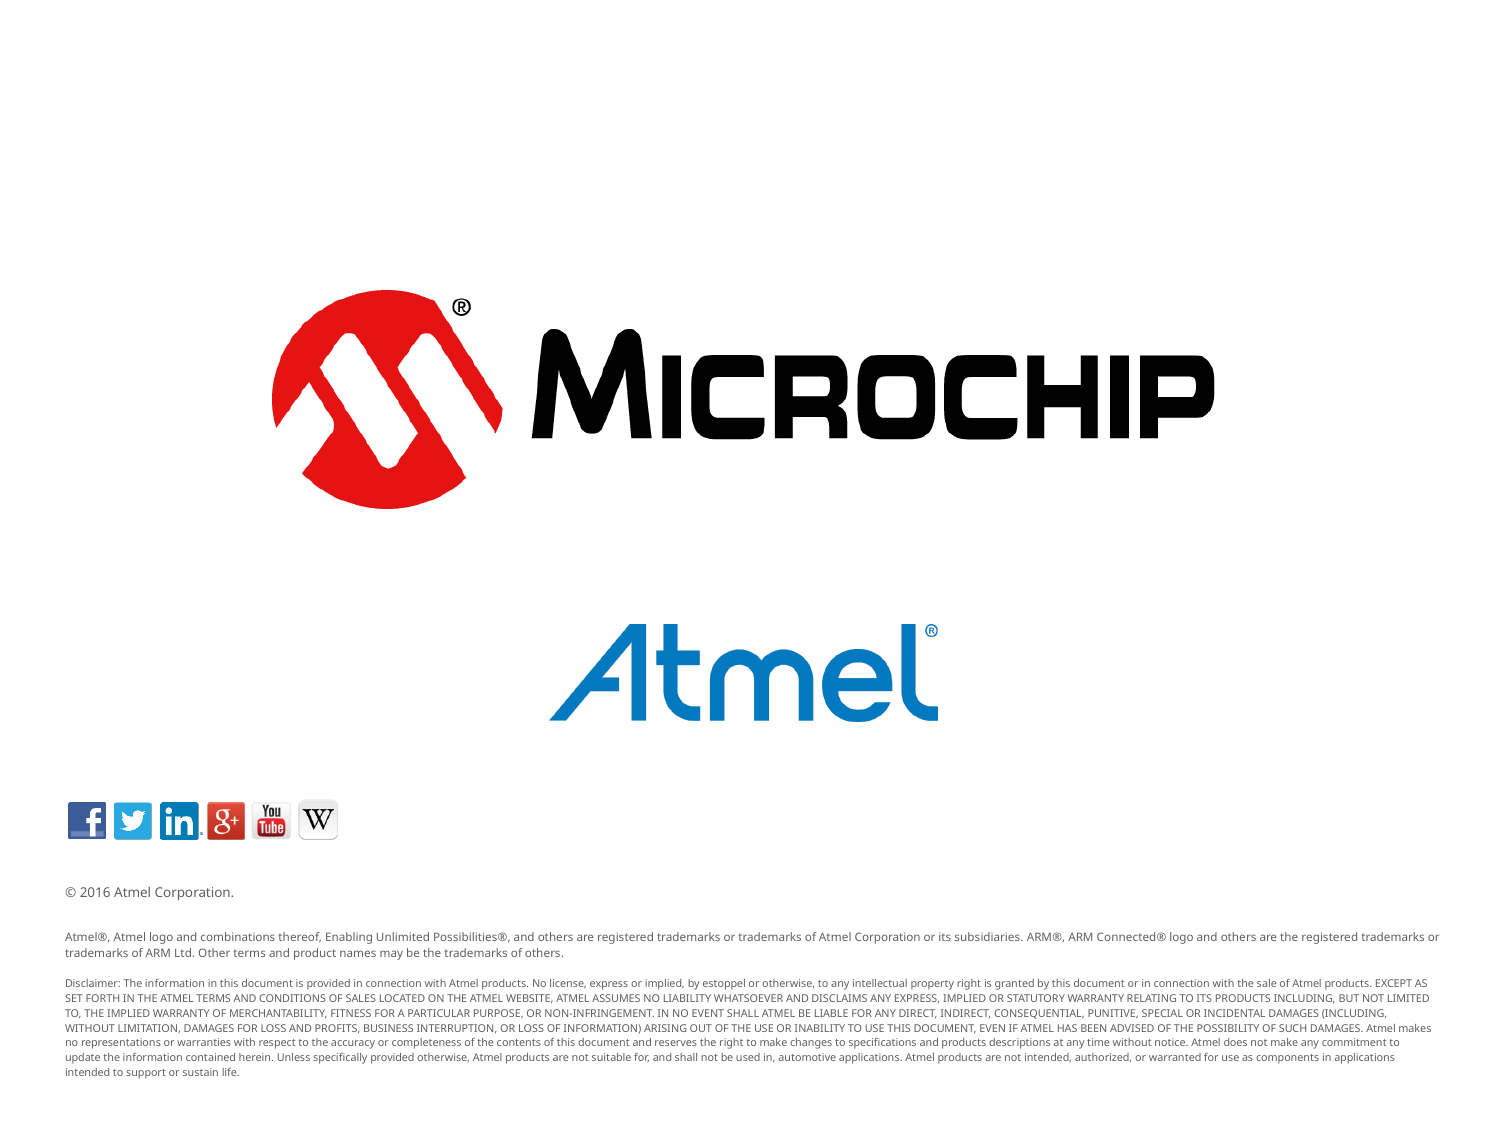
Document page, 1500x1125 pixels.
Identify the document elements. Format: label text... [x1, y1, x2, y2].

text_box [68, 799, 338, 842]
table_cell Disclaimer: The information in this document is provided in connection with Atmel products. No license, express or implied, by estoppel or otherwise, to any intellectual property right is granted by this document or in connection with the sale of Atmel products. EXCEPT AS SET FORTH IN THE ATMEL TERMS AND CONDITIONS OF SALES LOCATED ON THE ATMEL WEBSITE, ATMEL ASSUMES NO LIABILITY WHATSOEVER AND DISCLAIMS ANY EXPRESS, IMPLIED OR STATUTORY WARRANTY RELATING TO ITS PRODUCTS INCLUDING, BUT NOT LIMITED TO, THE IMPLIED WARRANTY OF MERCHANTABILITY, FITNESS FOR A PARTICULAR PURPOSE, OR NON-INFRINGEMENT. IN NO EVENT SHALL ATMEL BE LIABLE FOR ANY DIRECT, INDIRECT, CONSEQUENTIAL, PUNITIVE, SPECIAL OR INCIDENTAL DAMAGES (INCLUDING, WITHOUT LIMITATION, DAMAGES FOR LOSS AND PROFITS, BUSINESS INTERRUPTION, OR LOSS OF INFORMATION) ARISING OUT OF THE USE OR INABILITY TO USE THIS DOCUMENT, EVEN IF ATMEL HAS BEEN ADVISED OF THE POSSIBILITY OF SUCH DAMAGES. Atmel makes no representations or warranties with respect to the accuracy or completeness of the contents of this document and reserves the right to make changes to specifications and products descriptions at any time without notice. Atmel does not make any commitment to update the information contained herein. Unless specifically provided otherwise, Atmel products are not suitable for, and shall not be used in, automotive applications. Atmel products are not intended, authorized, or warranted for use as components in applications intended to support or sustain life. [50, 969, 1455, 1087]
table_cell Atmel®, Atmel logo and combinations thereof, Enabling Unlimited Possibilities®, and others are registered trademarks or trademarks of Atmel Corporation or its subsidiaries. ARM®, ARM Connected® logo and others are the registered trademarks or trademarks of ARM Ltd. Other terms and product names may be the trademarks of others. [50, 909, 1455, 969]
table_header © 2016 Atmel Corporation. [50, 875, 1455, 909]
picture [248, 255, 1236, 545]
picture [549, 624, 939, 722]
